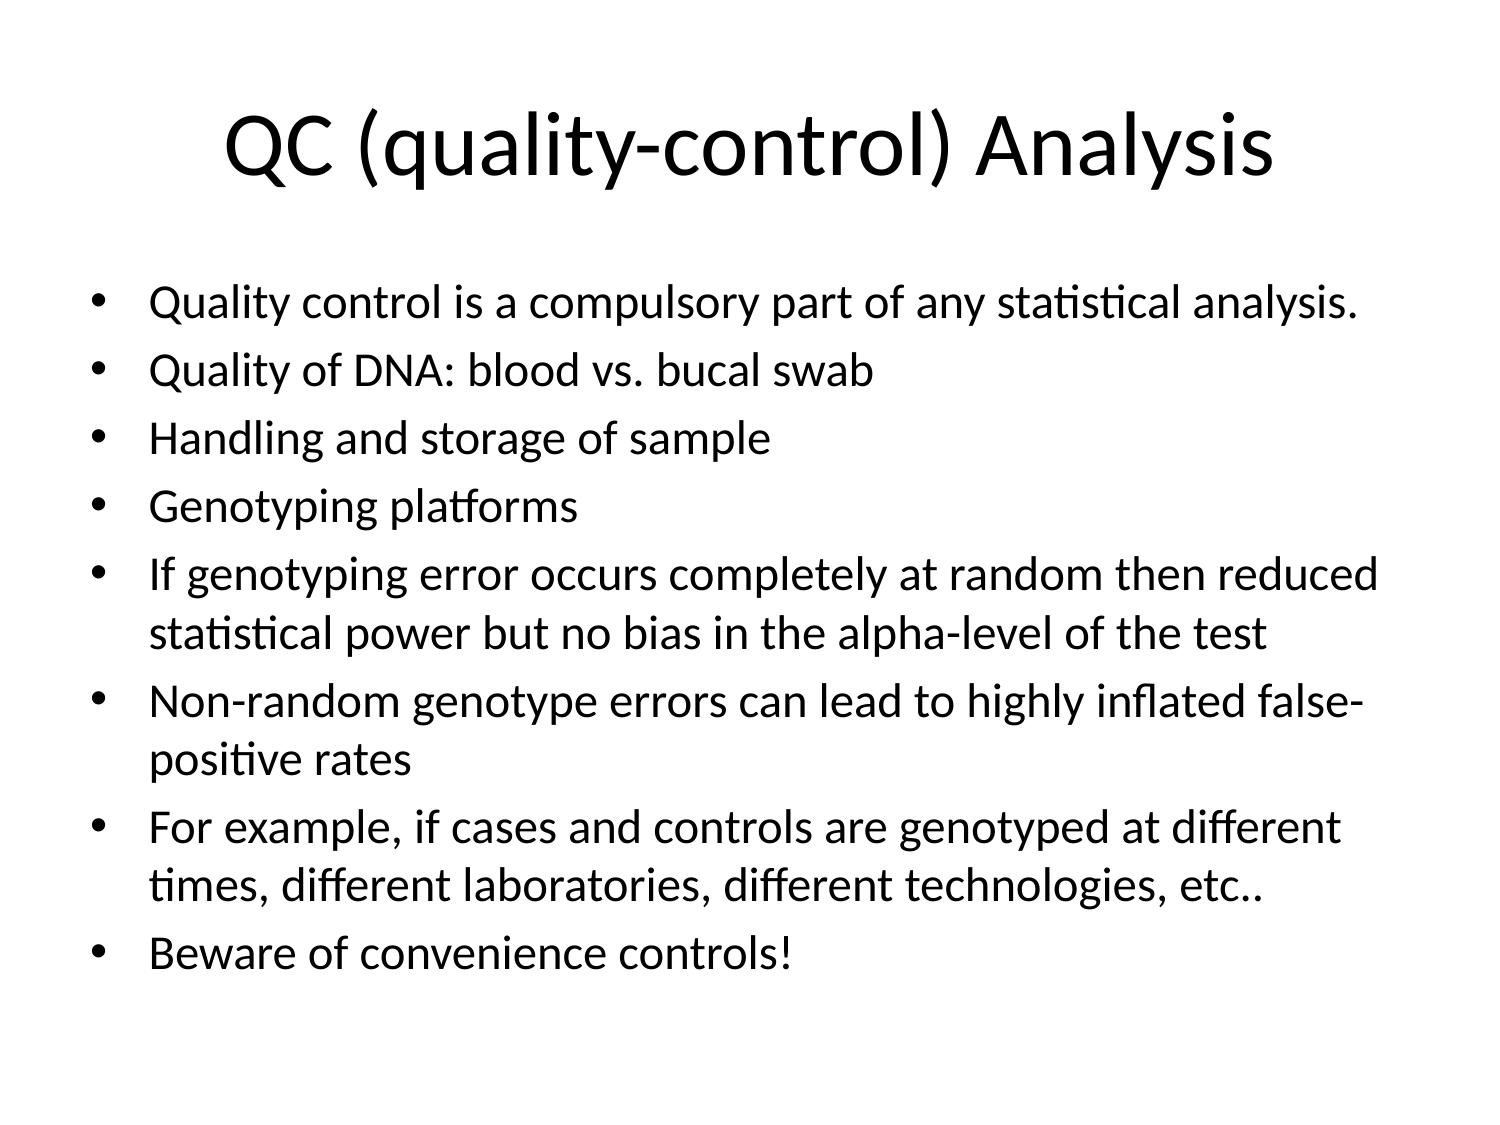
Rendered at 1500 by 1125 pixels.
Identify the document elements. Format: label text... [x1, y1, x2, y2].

title QC (quality-control) Analysis [75, 45, 1425, 233]
list Quality control is a compulsory part of any statistical analysis. Quality of DNA: blood vs. bucal swab Handling and storage of sample Genotyping platforms If genotyping error occurs completely at random then reduced statistical power but no bias in the alpha-level of the test Non-random genotype errors can lead to highly inflated false-positive rates For example, if cases and controls are genotyped at different times, different laboratories, different technologies, etc.. Beware of convenience controls! [75, 262, 1425, 1005]
